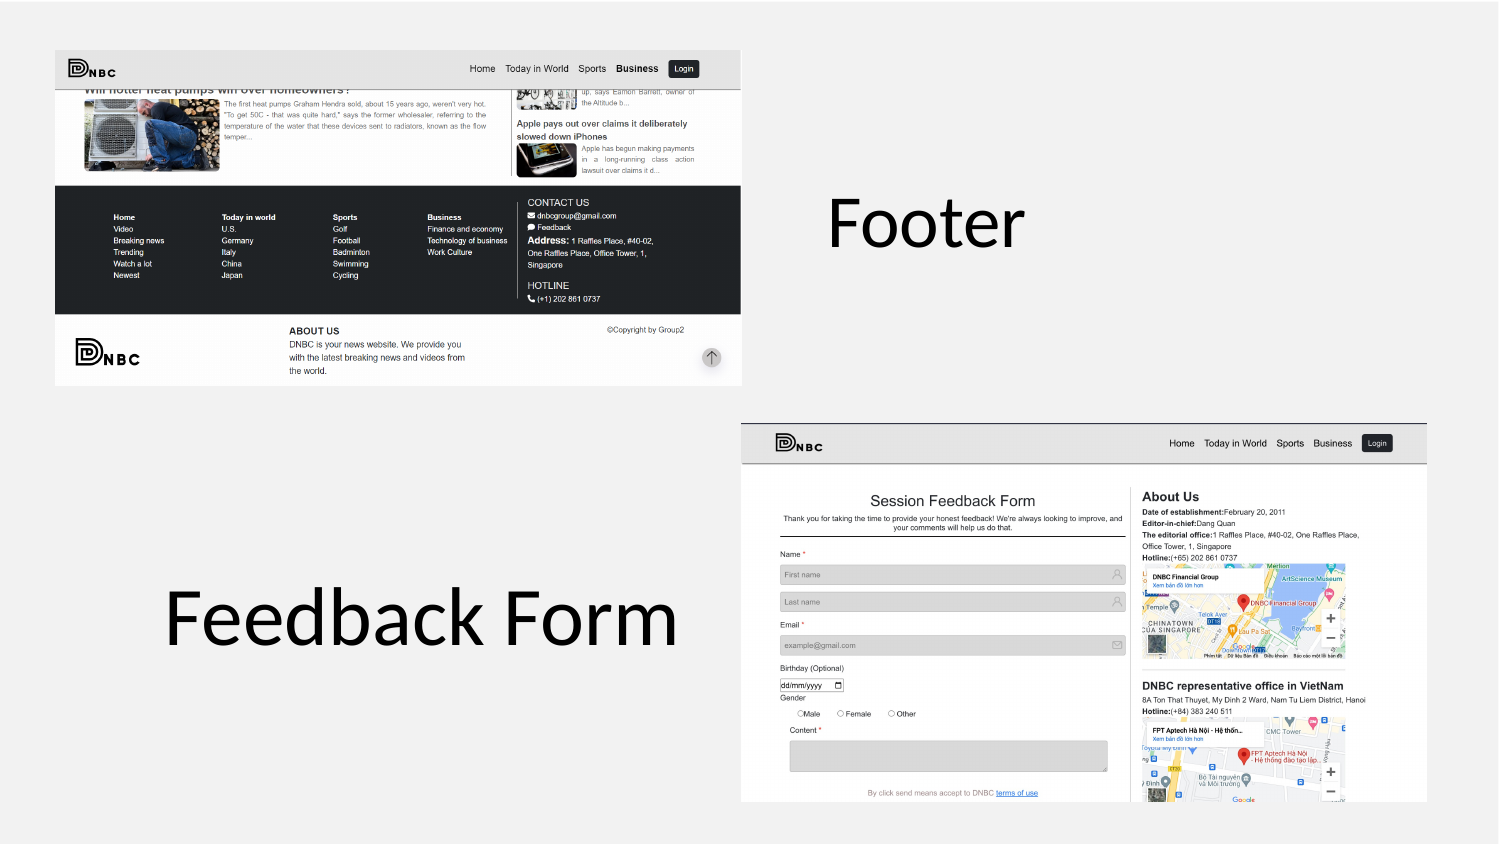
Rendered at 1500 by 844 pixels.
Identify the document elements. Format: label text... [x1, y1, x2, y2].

text_box Feedback Form [149, 554, 717, 670]
text_box Footer [812, 164, 1275, 270]
text_box [0, 1, 1499, 844]
picture [55, 50, 742, 386]
picture [741, 423, 1427, 802]
